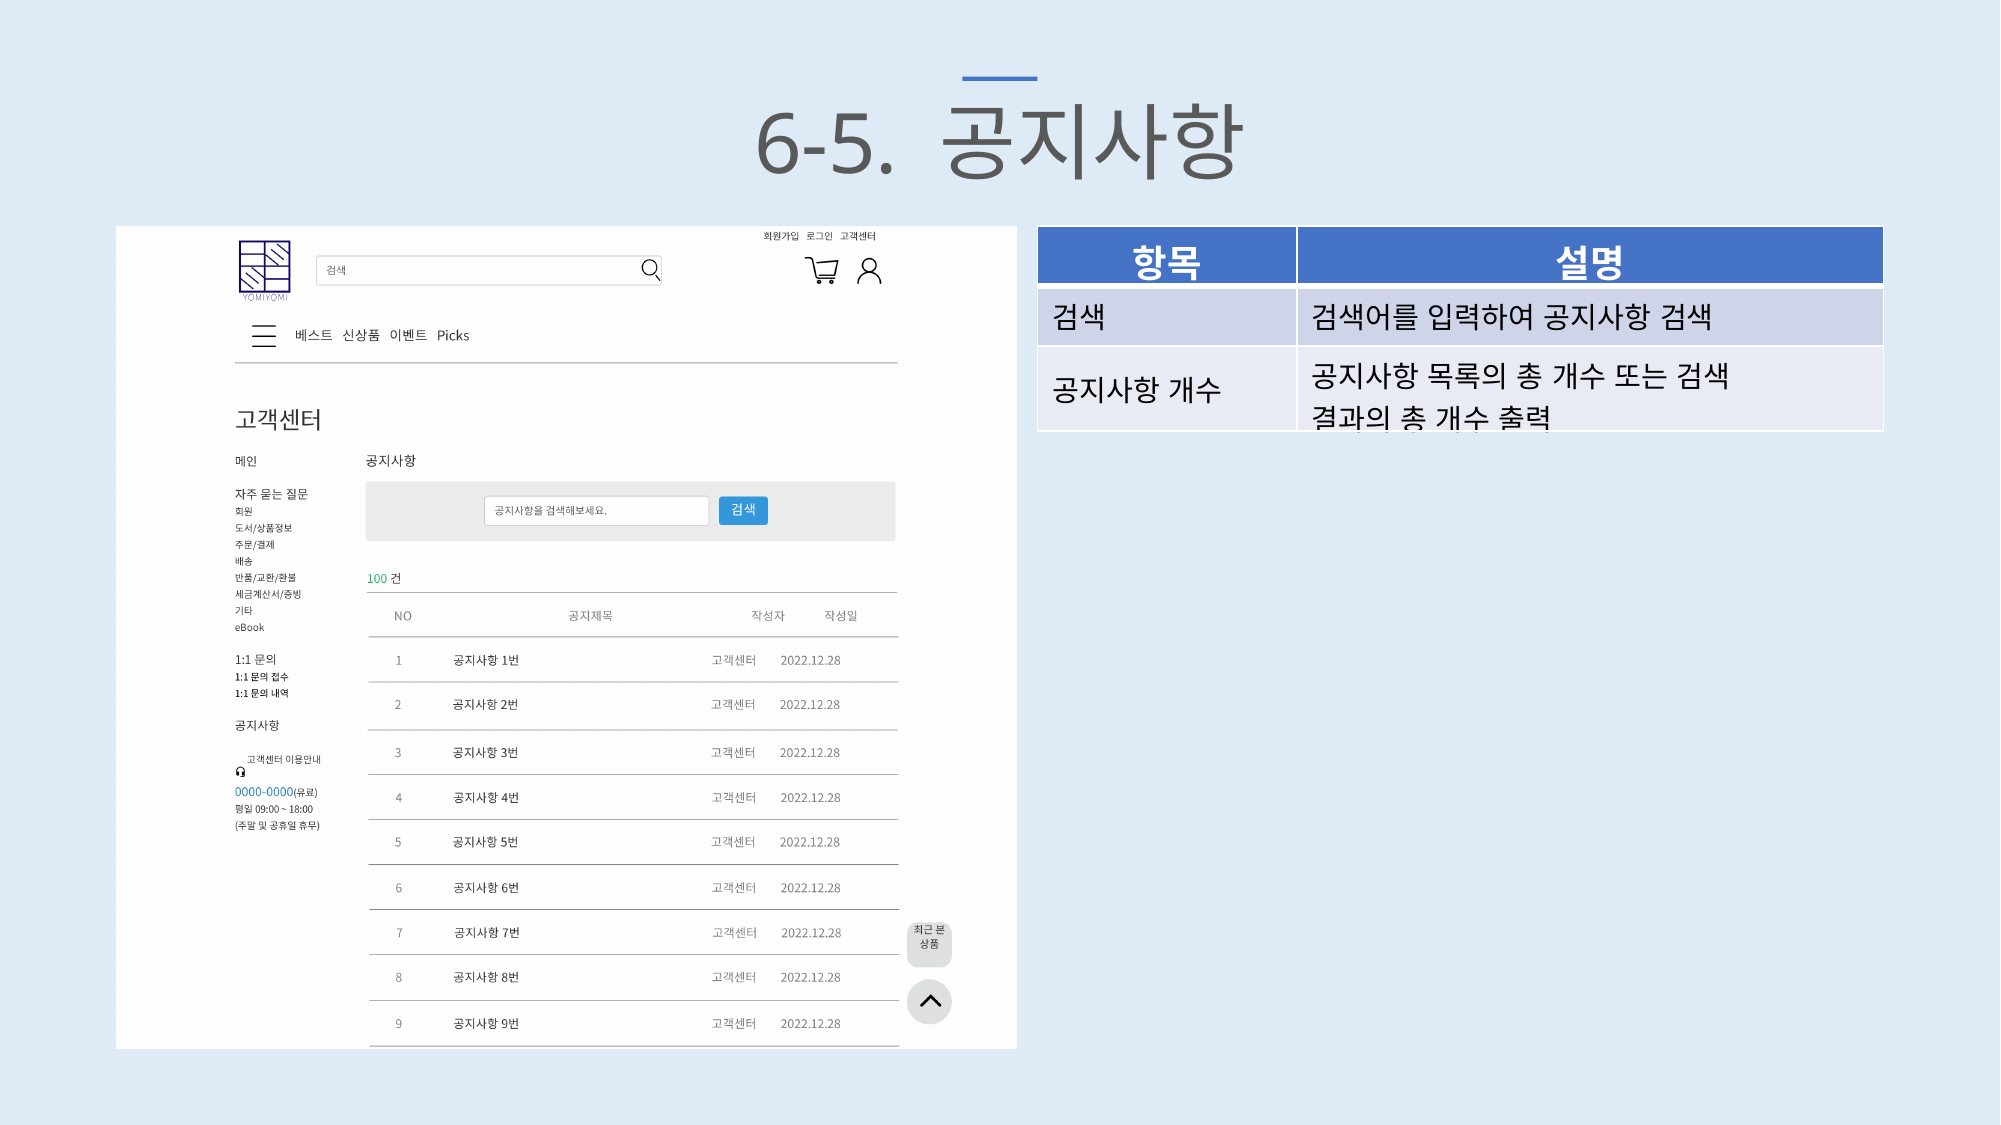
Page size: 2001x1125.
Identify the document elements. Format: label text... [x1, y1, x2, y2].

text_box 6-5. 공지사항 [739, 82, 1261, 198]
table_header 설명 [1298, 227, 1883, 283]
text_box [961, 76, 1038, 82]
table_header 항목 [1038, 227, 1296, 283]
table_cell 공지사항 목록의 총 개수 또는 검색 결과의 총 개수 출력 [1298, 347, 1883, 430]
table_cell 검색 [1038, 289, 1296, 345]
picture [116, 226, 1017, 1049]
table_cell 검색어를 입력하여 공지사항 검색 [1298, 289, 1883, 345]
table_cell 공지사항 개수 [1038, 347, 1296, 430]
